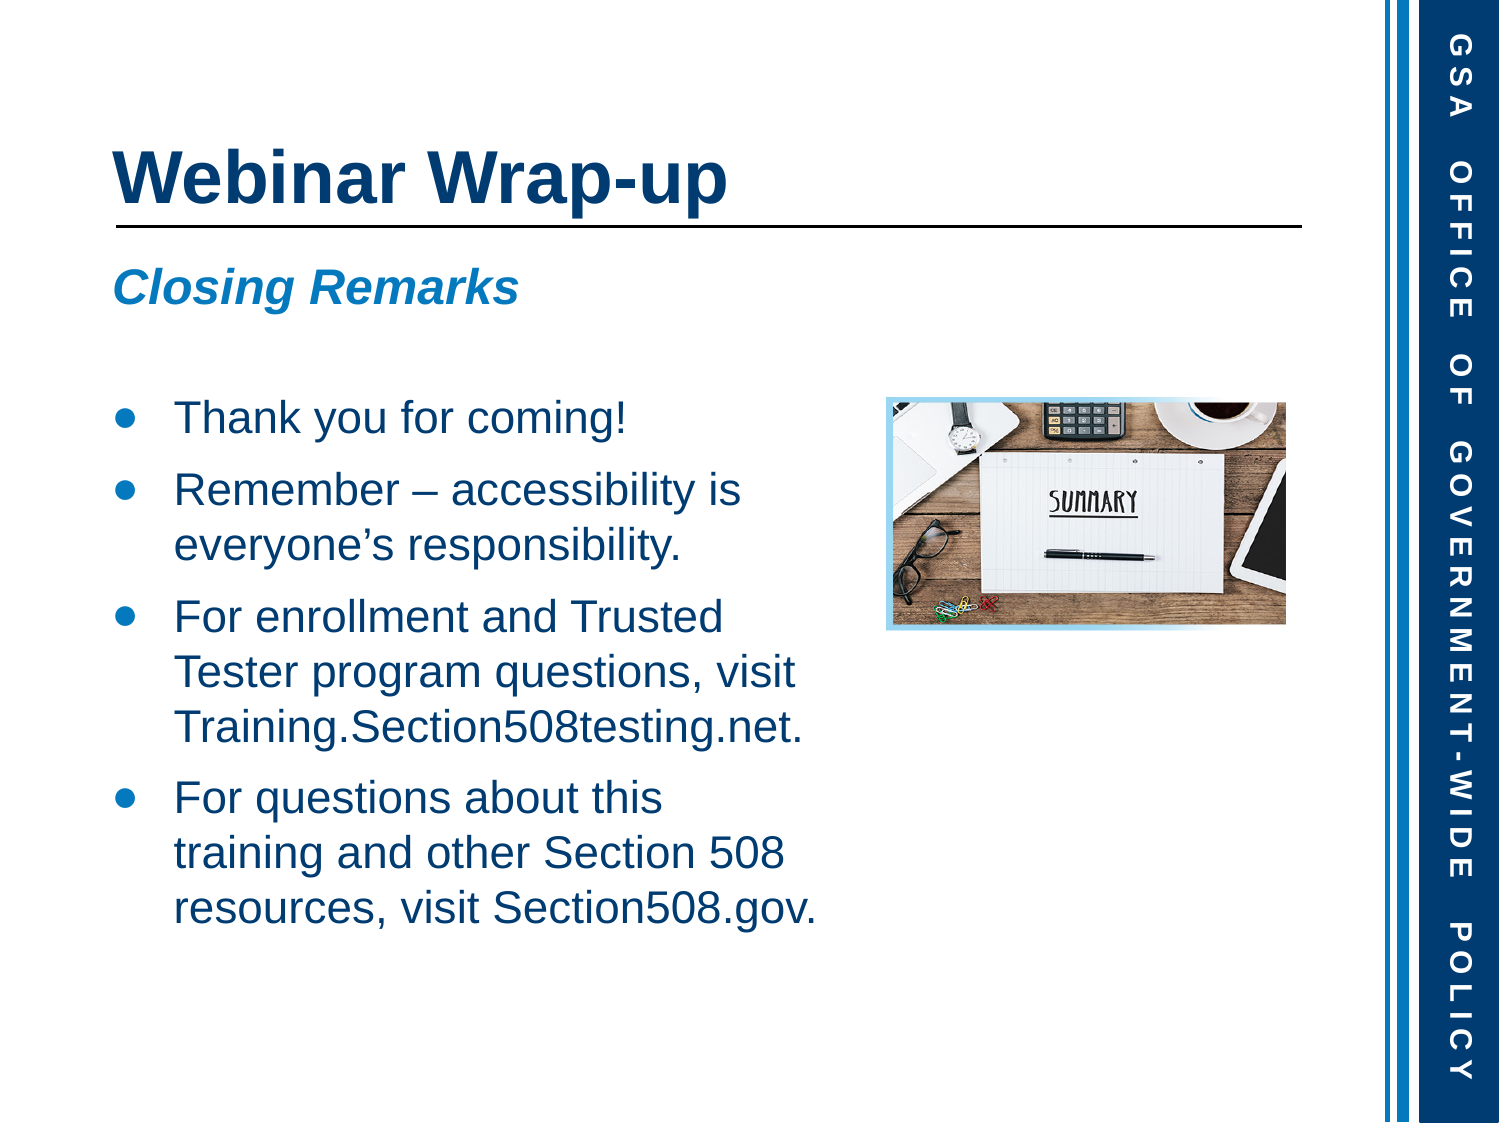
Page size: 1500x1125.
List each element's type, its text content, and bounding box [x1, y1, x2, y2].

picture [885, 396, 1286, 631]
list Thank you for coming! Remember – accessibility is everyone’s responsibility. For enrollment and Trusted Tester program questions, visit Training.Section508testing.net. For questions about this training and other Section 508 resources, visit Section508.gov. [83, 373, 836, 747]
subtitle Closing Remarks [97, 230, 1302, 317]
title Webinar Wrap-up [97, 40, 1302, 230]
